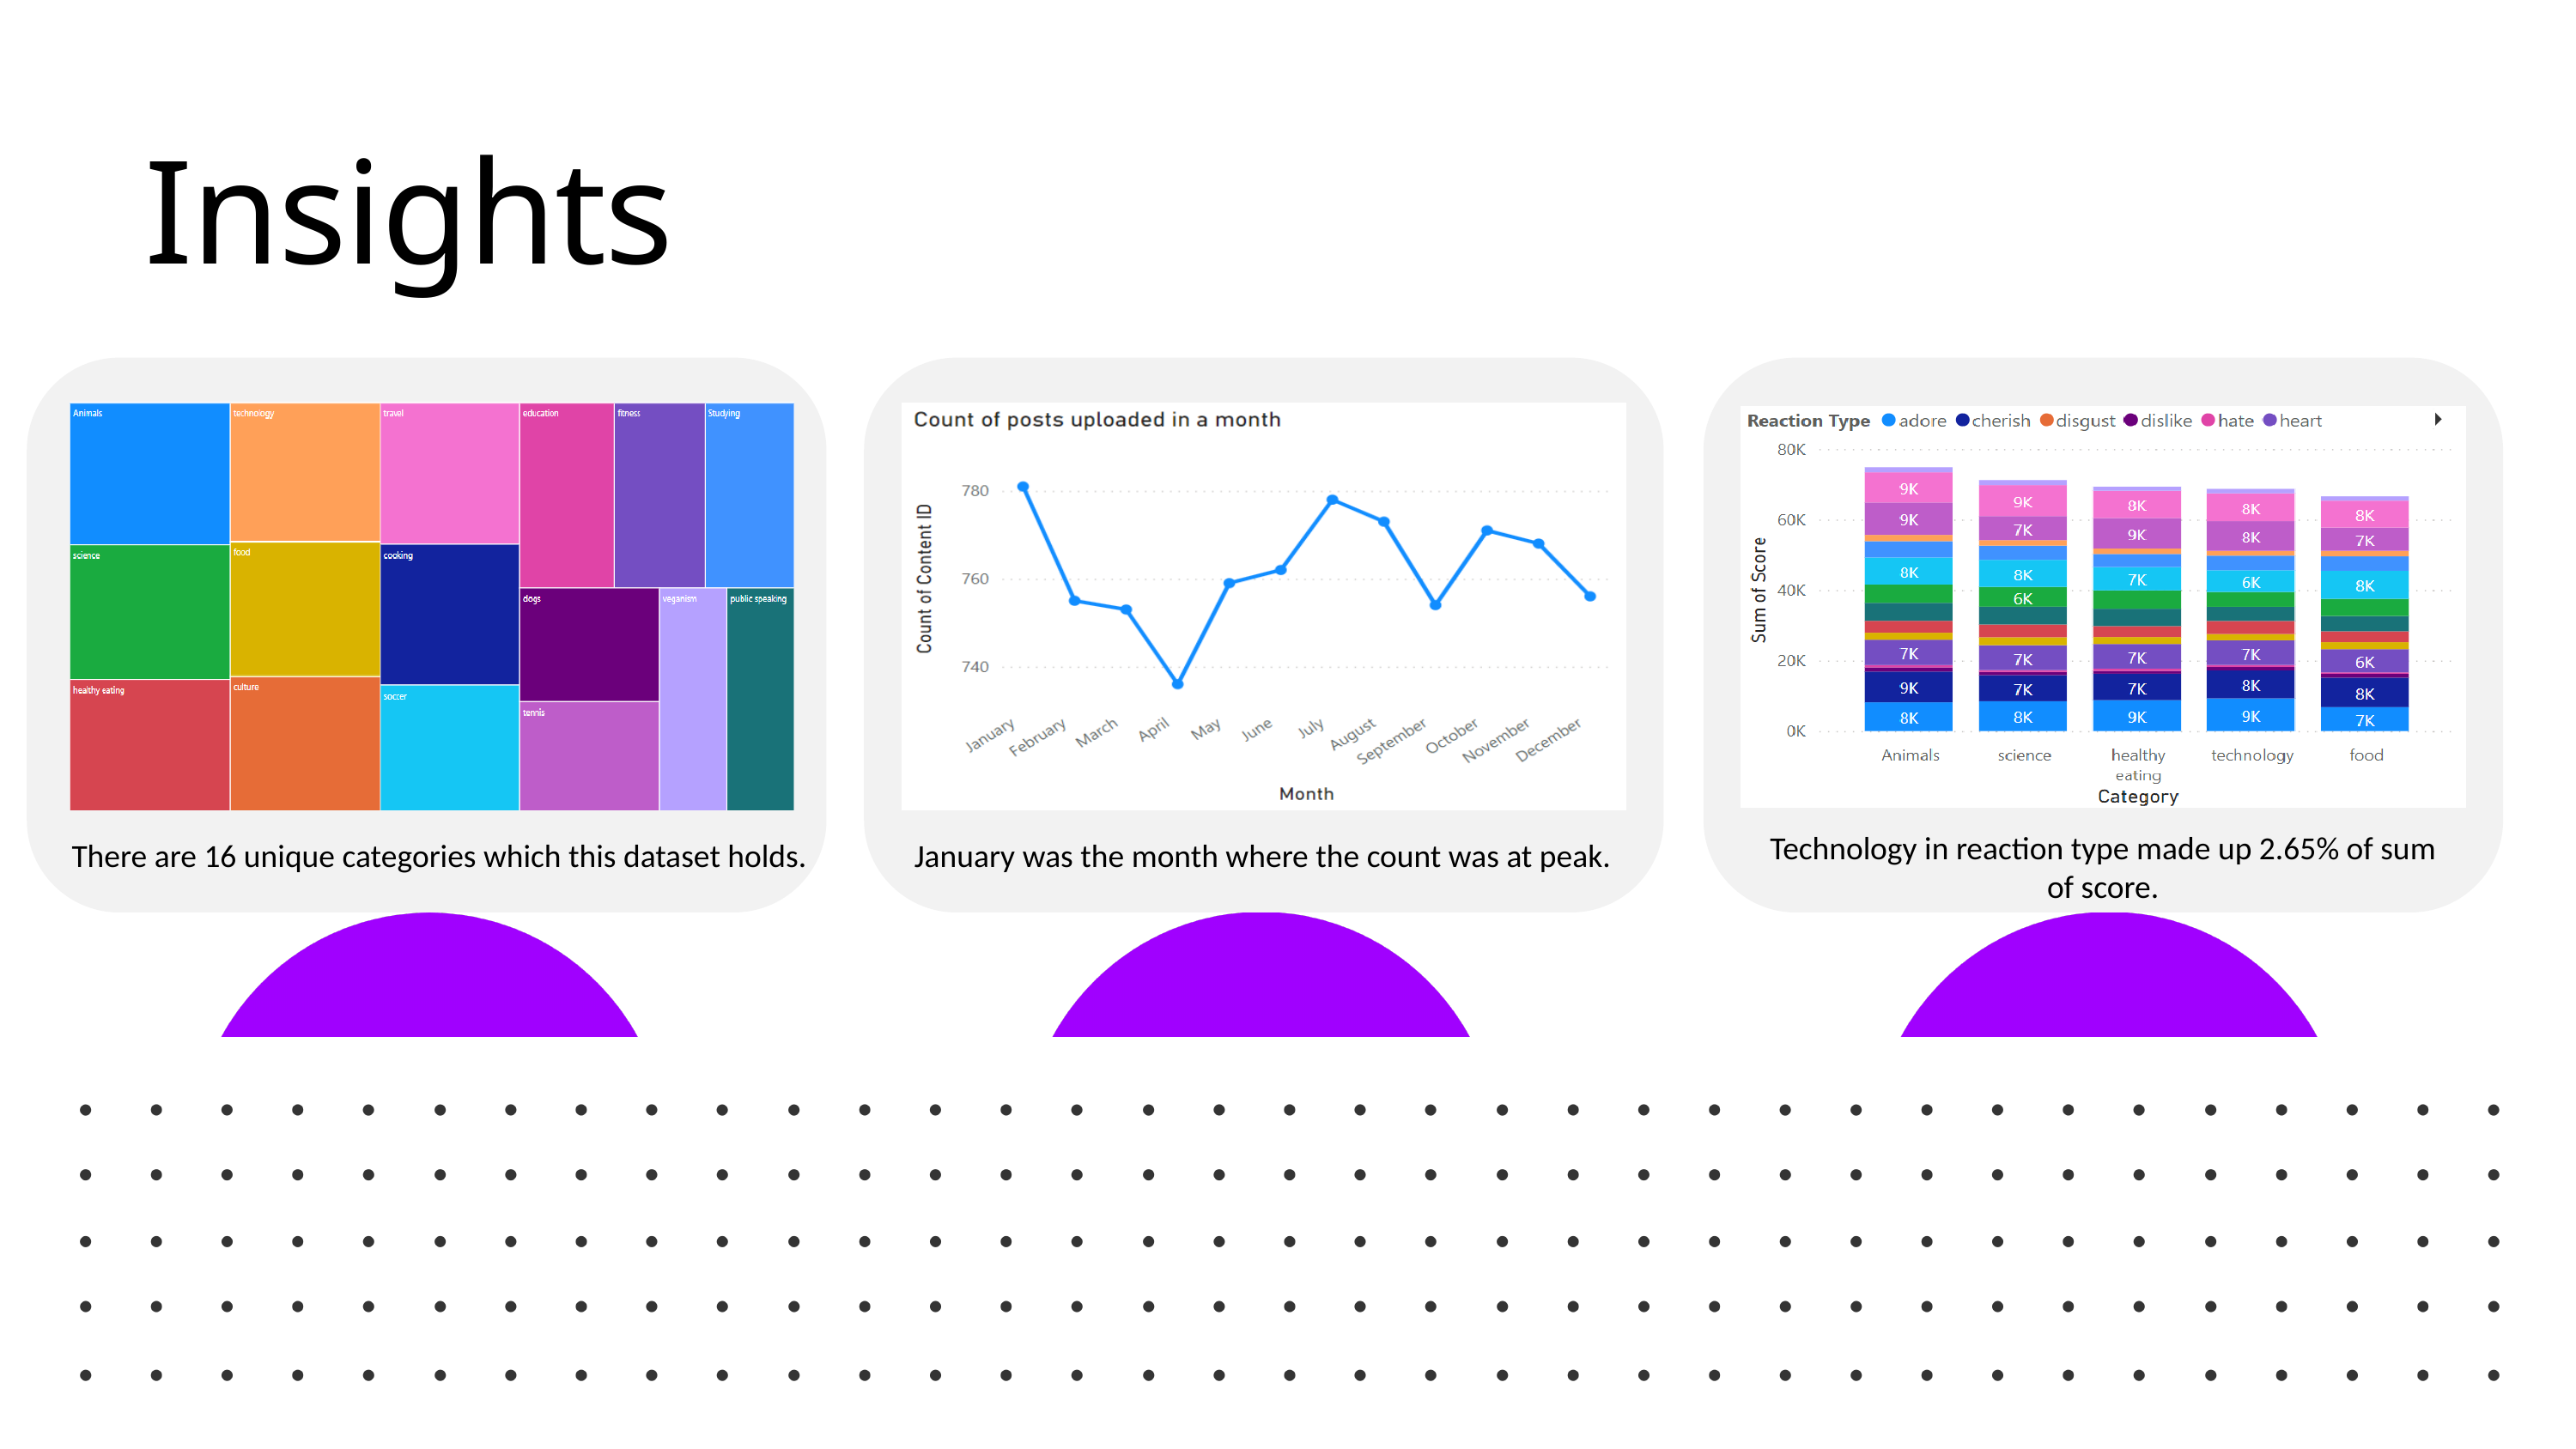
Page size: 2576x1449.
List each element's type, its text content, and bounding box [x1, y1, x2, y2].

picture [219, 912, 639, 1037]
picture [69, 402, 795, 810]
text_box [1770, 911, 1900, 915]
text_box [25, 355, 829, 915]
picture [1899, 912, 2319, 1037]
picture [901, 402, 1626, 810]
text_box [2317, 911, 2436, 915]
text_box There are 16 unique categories which this dataset holds. [58, 828, 859, 881]
picture [1051, 912, 1471, 1037]
text_box [862, 355, 1666, 915]
text_box [1701, 355, 2506, 897]
text_box January was the month where the count was at peak. [901, 828, 1626, 881]
text_box Insights [144, 121, 799, 294]
picture [1741, 406, 2466, 808]
text_box Technology in reaction type made up 2.65% of sum of score. [1741, 821, 2466, 911]
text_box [72, 1099, 2504, 1385]
